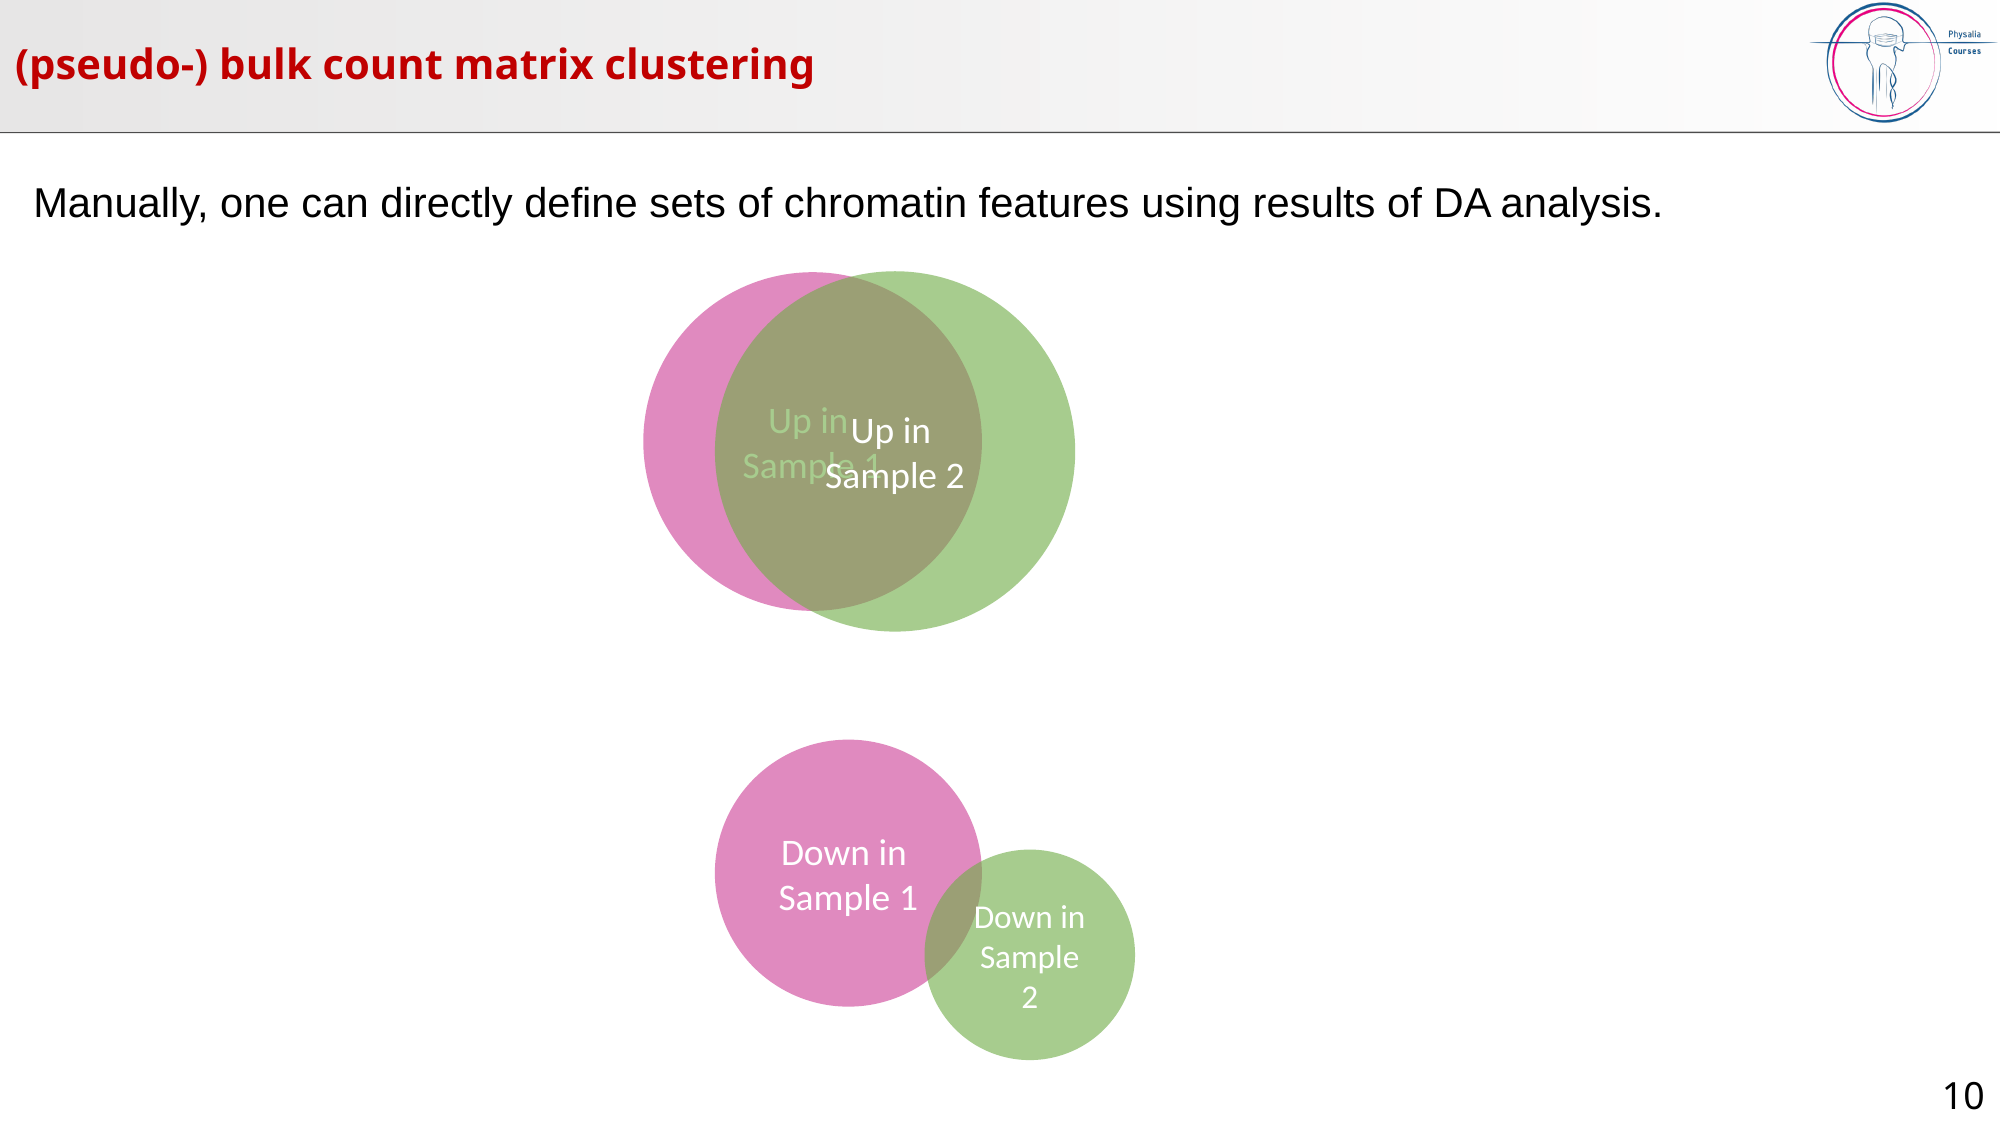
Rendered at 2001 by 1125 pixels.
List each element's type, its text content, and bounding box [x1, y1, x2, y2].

text_box Up in Sample 1 [642, 271, 849, 612]
text_box 10 [1549, 1067, 2000, 1125]
text_box Up in Sample 2 [713, 270, 1077, 633]
picture [1773, 0, 2000, 130]
text_box Down in Sample 1 [713, 738, 983, 1008]
list Manually, one can directly define sets of chromatin features using results of DA analysis. [18, 143, 1975, 1049]
title (pseudo-) bulk count matrix clustering [0, 0, 2000, 132]
text_box Down in Sample 2 [923, 848, 1137, 1062]
